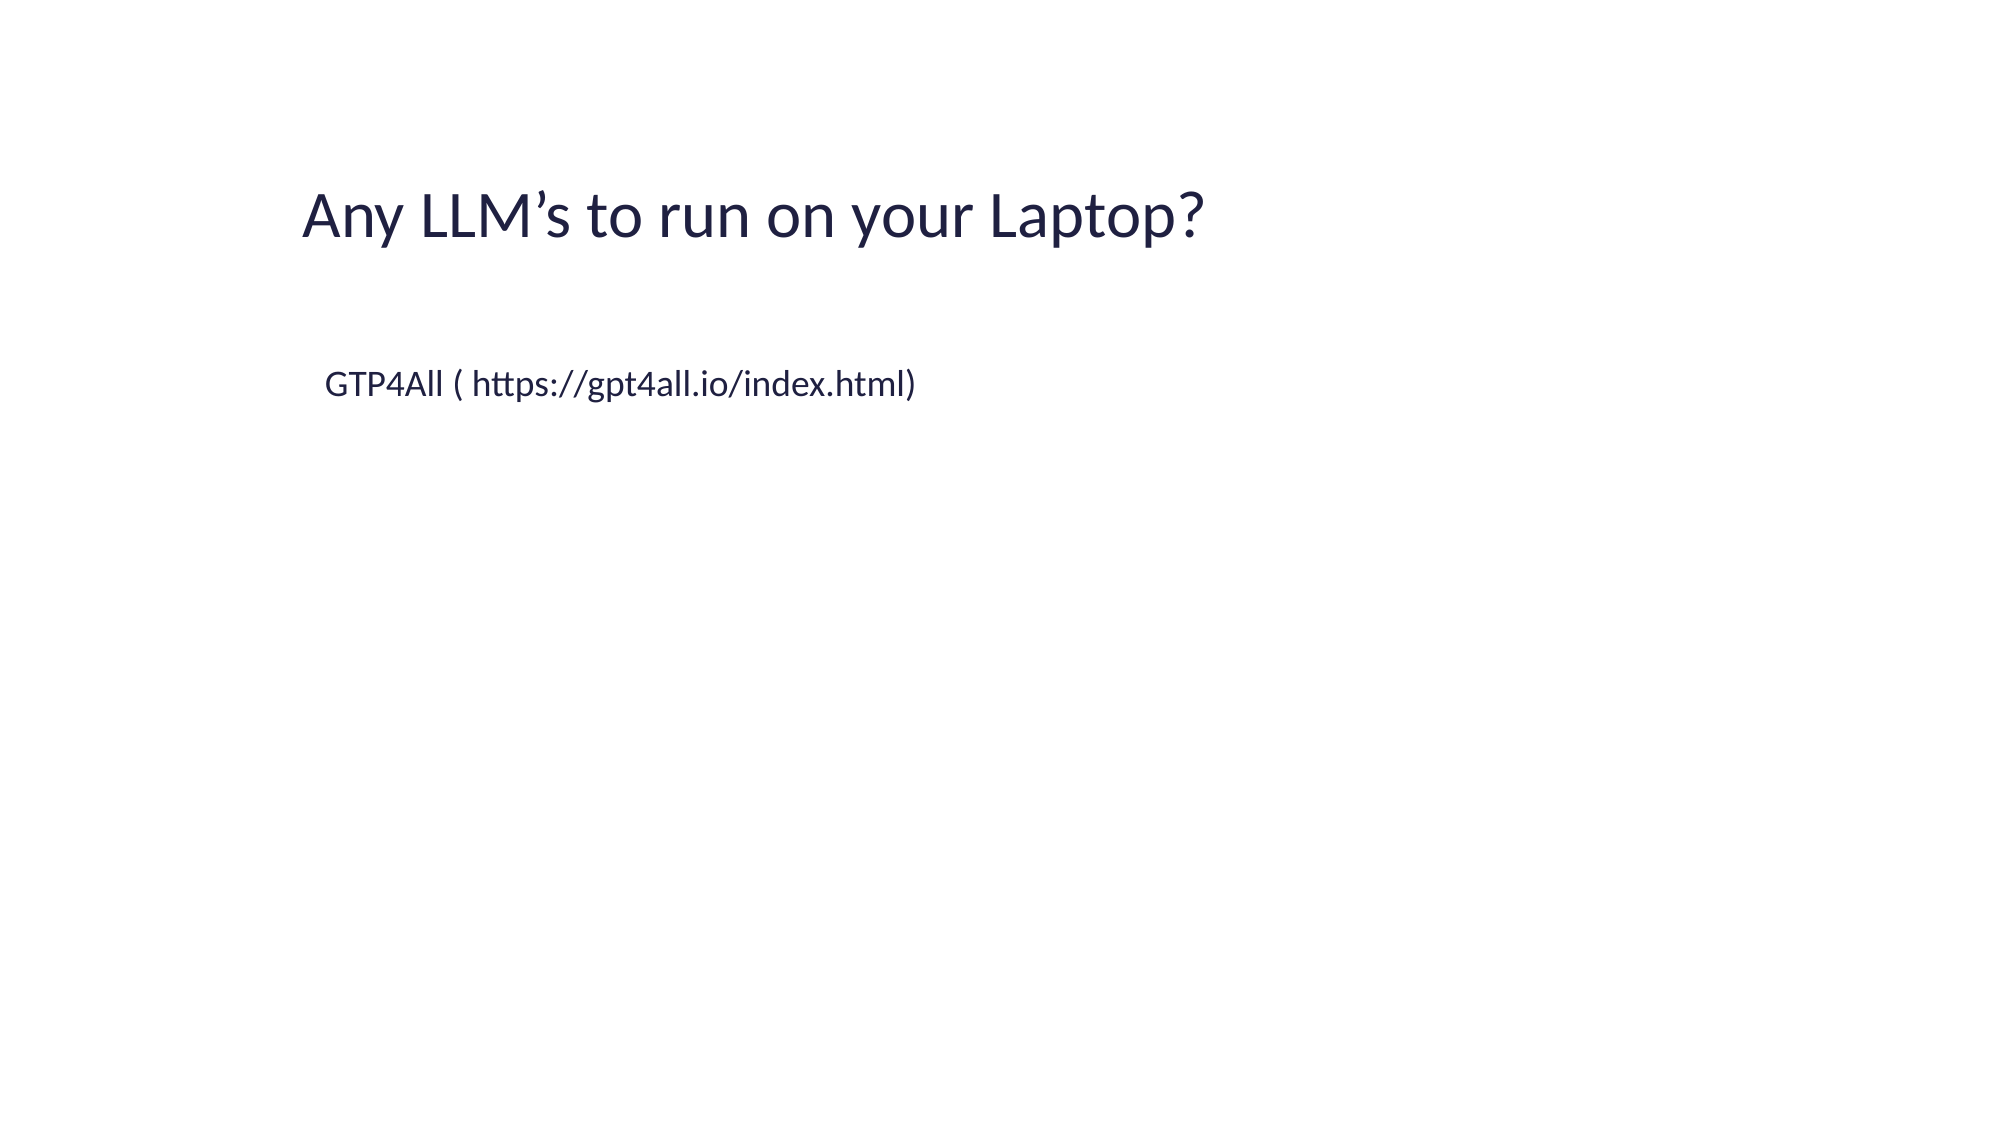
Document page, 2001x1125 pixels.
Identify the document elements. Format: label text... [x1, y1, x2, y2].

text_box Any LLM’s to run on your Laptop? [288, 163, 1369, 258]
text_box GTP4All ( https://gpt4all.io/index.html) [310, 351, 1610, 412]
